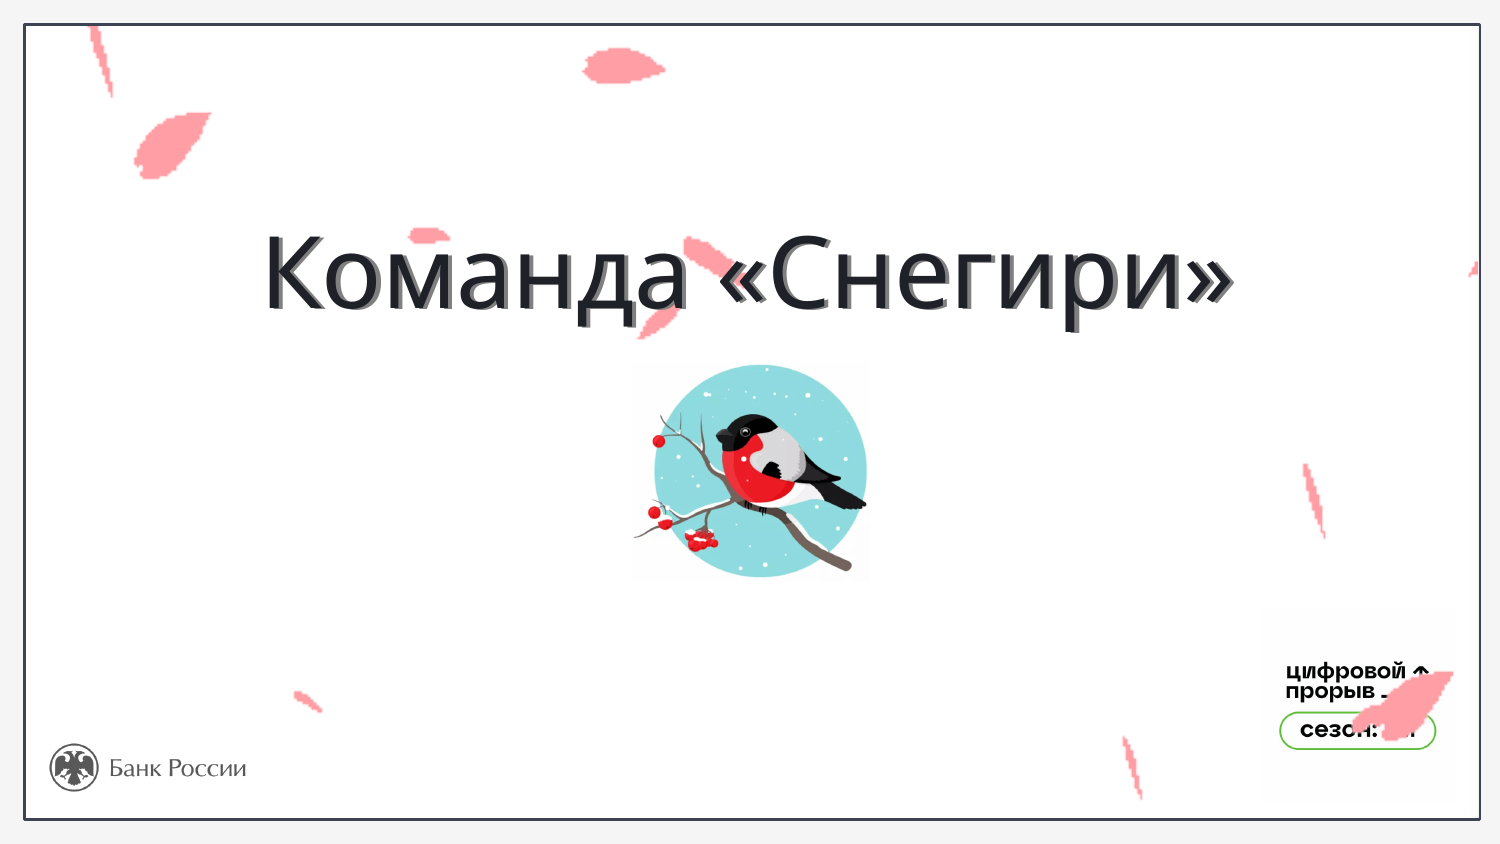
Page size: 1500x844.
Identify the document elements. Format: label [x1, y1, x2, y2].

picture [24, 25, 1479, 818]
text_box [225, 206, 1275, 348]
